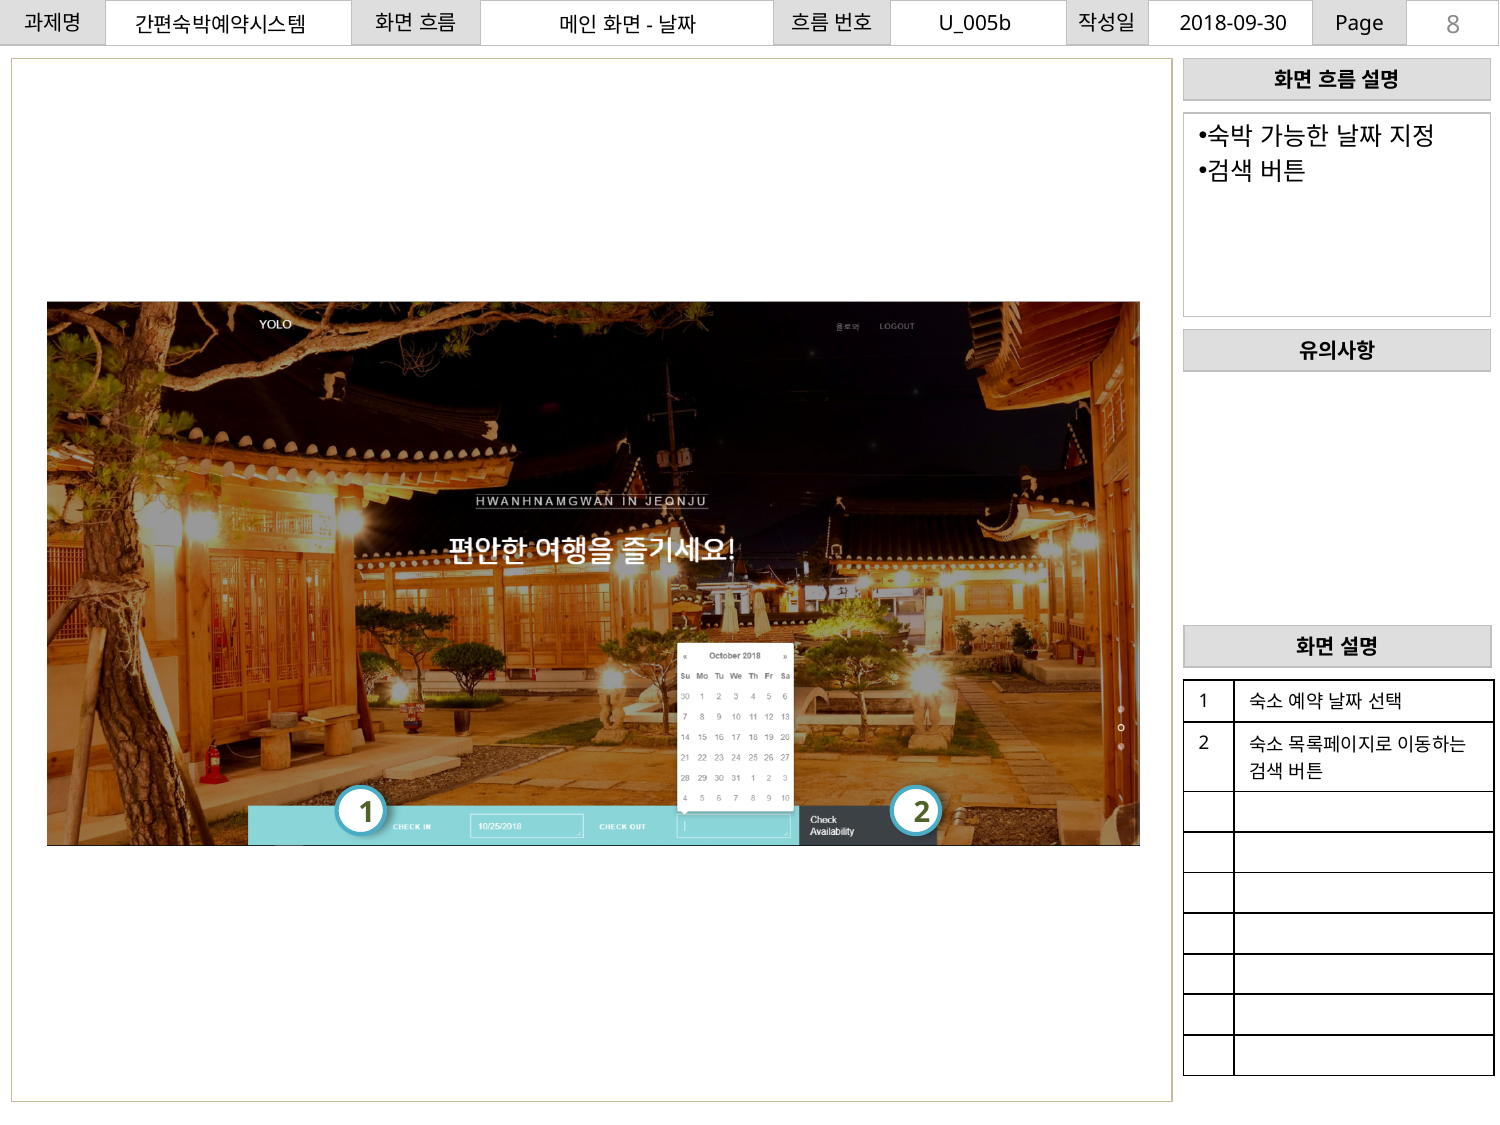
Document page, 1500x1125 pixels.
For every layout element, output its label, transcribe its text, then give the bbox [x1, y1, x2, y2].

text_box 메인 화면-날짜 [493, 4, 762, 47]
text_box 2018-09-30 [1164, 2, 1303, 43]
table_cell 2 [1184, 723, 1233, 791]
table_cell 숙소 목록페이지로 이동하는 검색 버튼 [1235, 723, 1493, 791]
table_cell [1184, 995, 1233, 1034]
list U_005b [886, 1, 1064, 48]
table_cell [1184, 792, 1233, 831]
table_header 1 [1184, 681, 1233, 721]
table_cell [1235, 995, 1493, 1034]
table_cell [1235, 955, 1493, 993]
table_cell [1184, 955, 1233, 993]
list 숙박 가능한 날짜 지정 검색 버튼 [1183, 112, 1491, 317]
table_cell [1184, 914, 1233, 953]
picture [47, 301, 1141, 847]
table_cell [1235, 873, 1493, 912]
table_cell [1184, 1036, 1233, 1075]
table_cell [1235, 792, 1493, 831]
table_cell [1184, 833, 1233, 872]
table_cell [1235, 914, 1493, 953]
table_cell [1235, 833, 1493, 872]
table_header 숙소 예약 날짜 선택 [1235, 681, 1493, 721]
table_cell [1184, 873, 1233, 912]
table_cell [1235, 1036, 1493, 1075]
slide_number 8 [1406, 0, 1500, 47]
text_box 간편숙박예약시스템 [100, 4, 341, 47]
